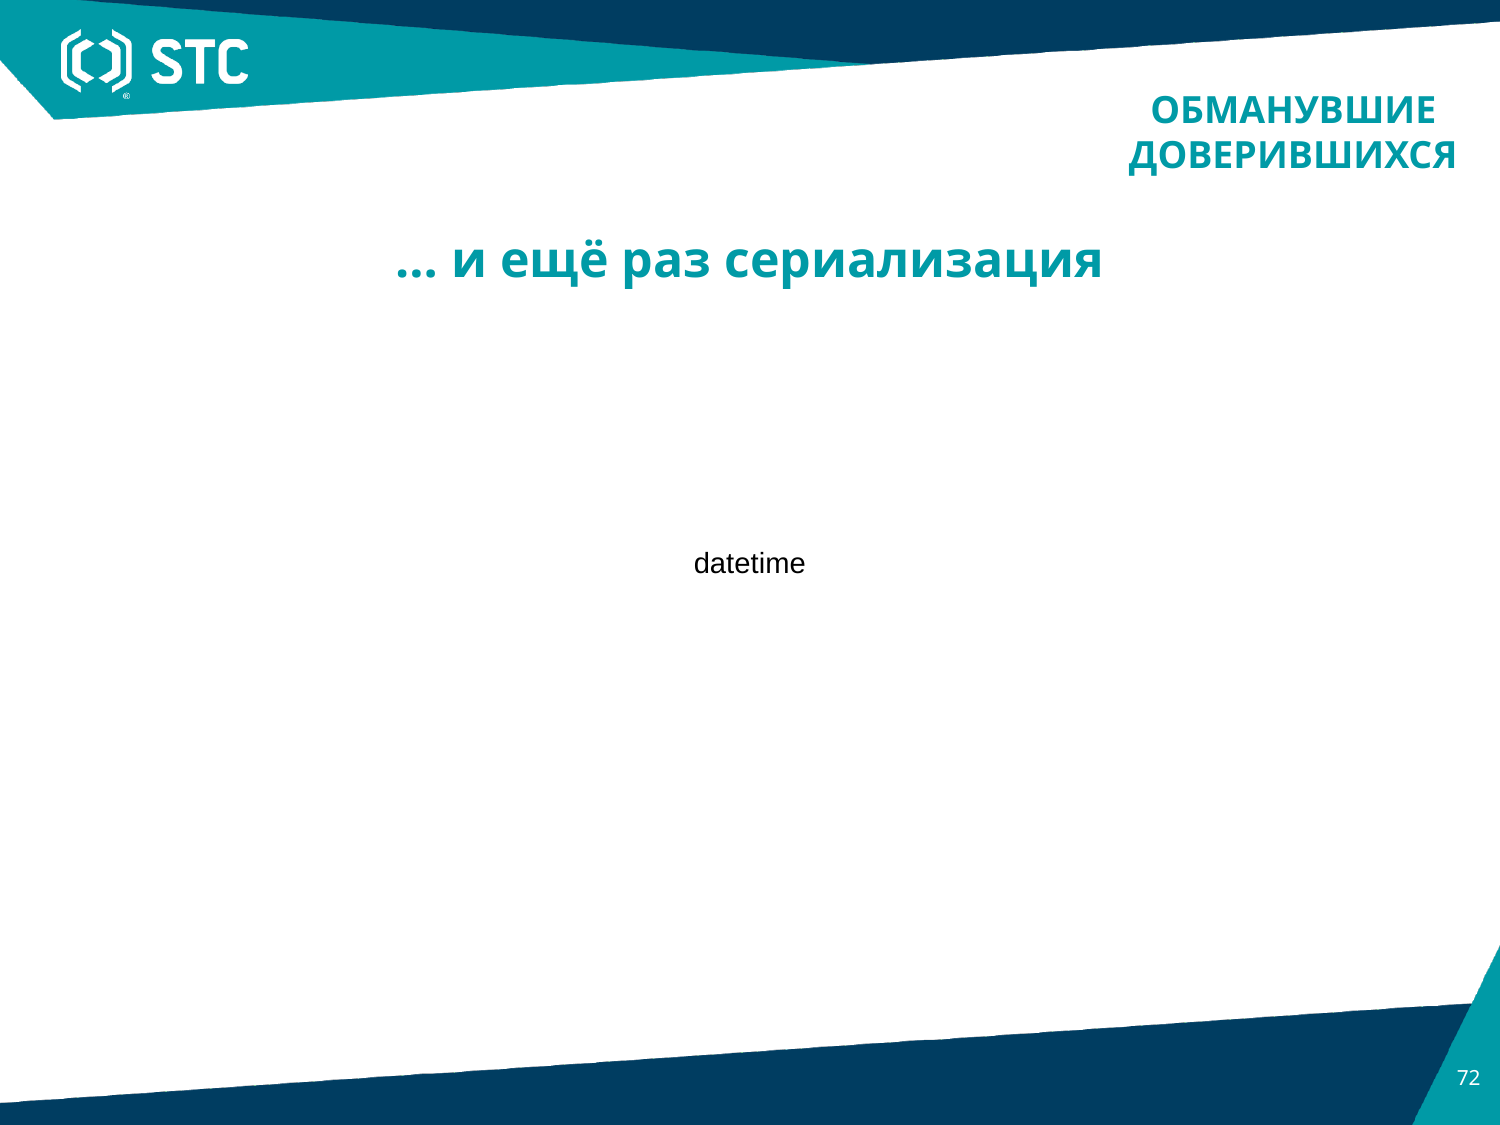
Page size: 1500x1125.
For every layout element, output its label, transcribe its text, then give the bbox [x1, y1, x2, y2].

text_box … и ещё раз сериализация [135, 219, 1365, 303]
text_box datetime [679, 537, 821, 587]
text_box ОБМАНУВШИЕ ДОВЕРИВШИХСЯ [1104, 78, 1483, 161]
picture [0, 0, 1500, 1125]
